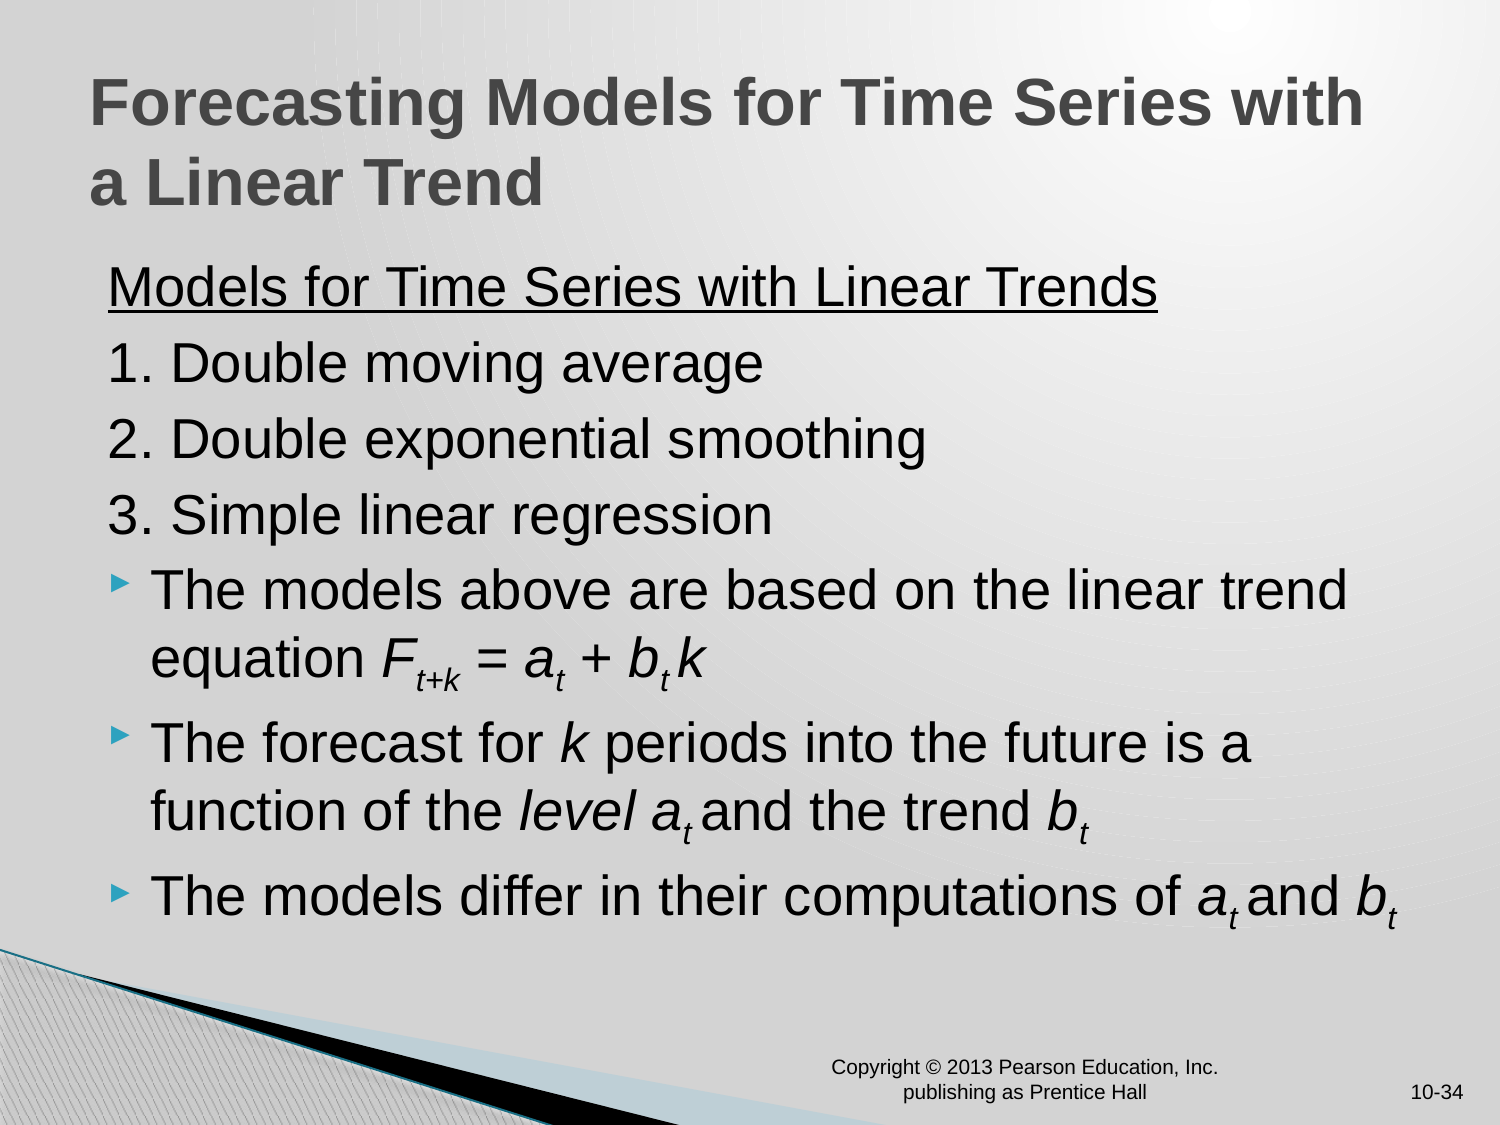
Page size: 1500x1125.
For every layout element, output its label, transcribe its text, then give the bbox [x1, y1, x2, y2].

footer Copyright © 2013 Pearson Education, Inc. publishing as Prentice Hall [812, 1051, 1238, 1112]
title Forecasting Models for Time Series with a Linear Trend [75, 45, 1425, 233]
slide_number 10-34 [1362, 1051, 1479, 1112]
list Models for Time Series with Linear Trends 1. Double moving average 2. Double exponential smoothing 3. Simple linear regression The models above are based on the linear trend equation Ft+k = at + bt k The forecast for k periods into the future is a function of the level at and the trend bt The models differ in their computations of at and bt [74, 242, 1426, 986]
